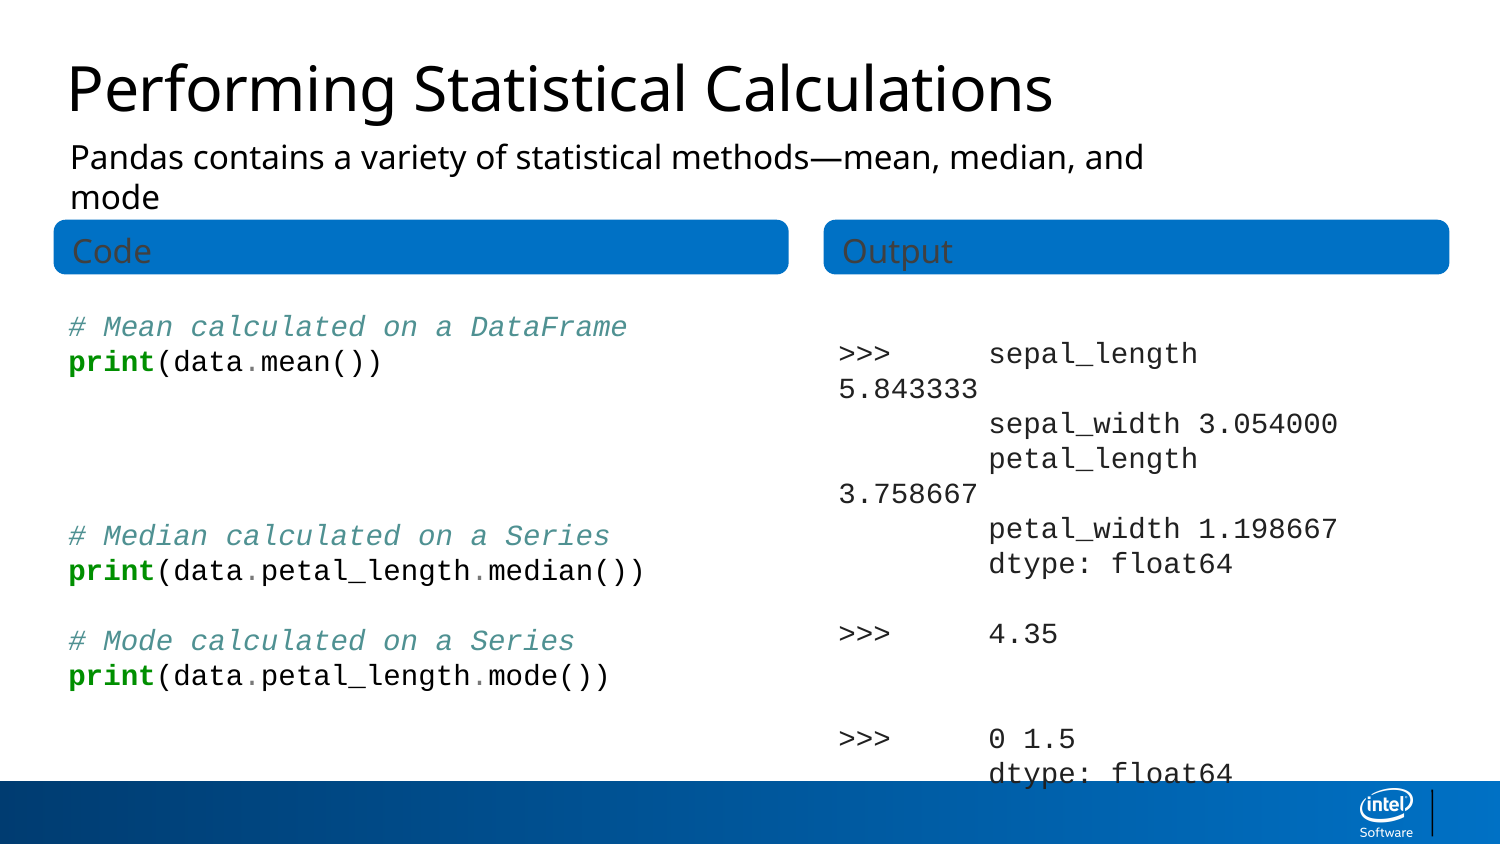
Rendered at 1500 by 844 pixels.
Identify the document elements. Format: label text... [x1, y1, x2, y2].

picture [1360, 788, 1413, 837]
text_box Pandas contains a variety of statistical methods—mean, median, and mode [55, 128, 1233, 224]
text_box Performing Statistical Calculations [65, 48, 1450, 124]
text_box Output [823, 219, 1450, 275]
text_box Code [53, 224, 789, 275]
text_box # Mean calculated on a DataFrame print(data.mean()) # Median calculated on a Series print(data.petal_length.median()) # Mode calculated on a Series print(data.petal_length.mode()) [53, 299, 801, 699]
text_box >>> sepal_length 5.843333 sepal_width 3.054000 petal_length 3.758667 petal_width 1.198667 dtype: float64 >>> 4.35 >>> 0 1.5 dtype: float64 [823, 327, 1365, 762]
